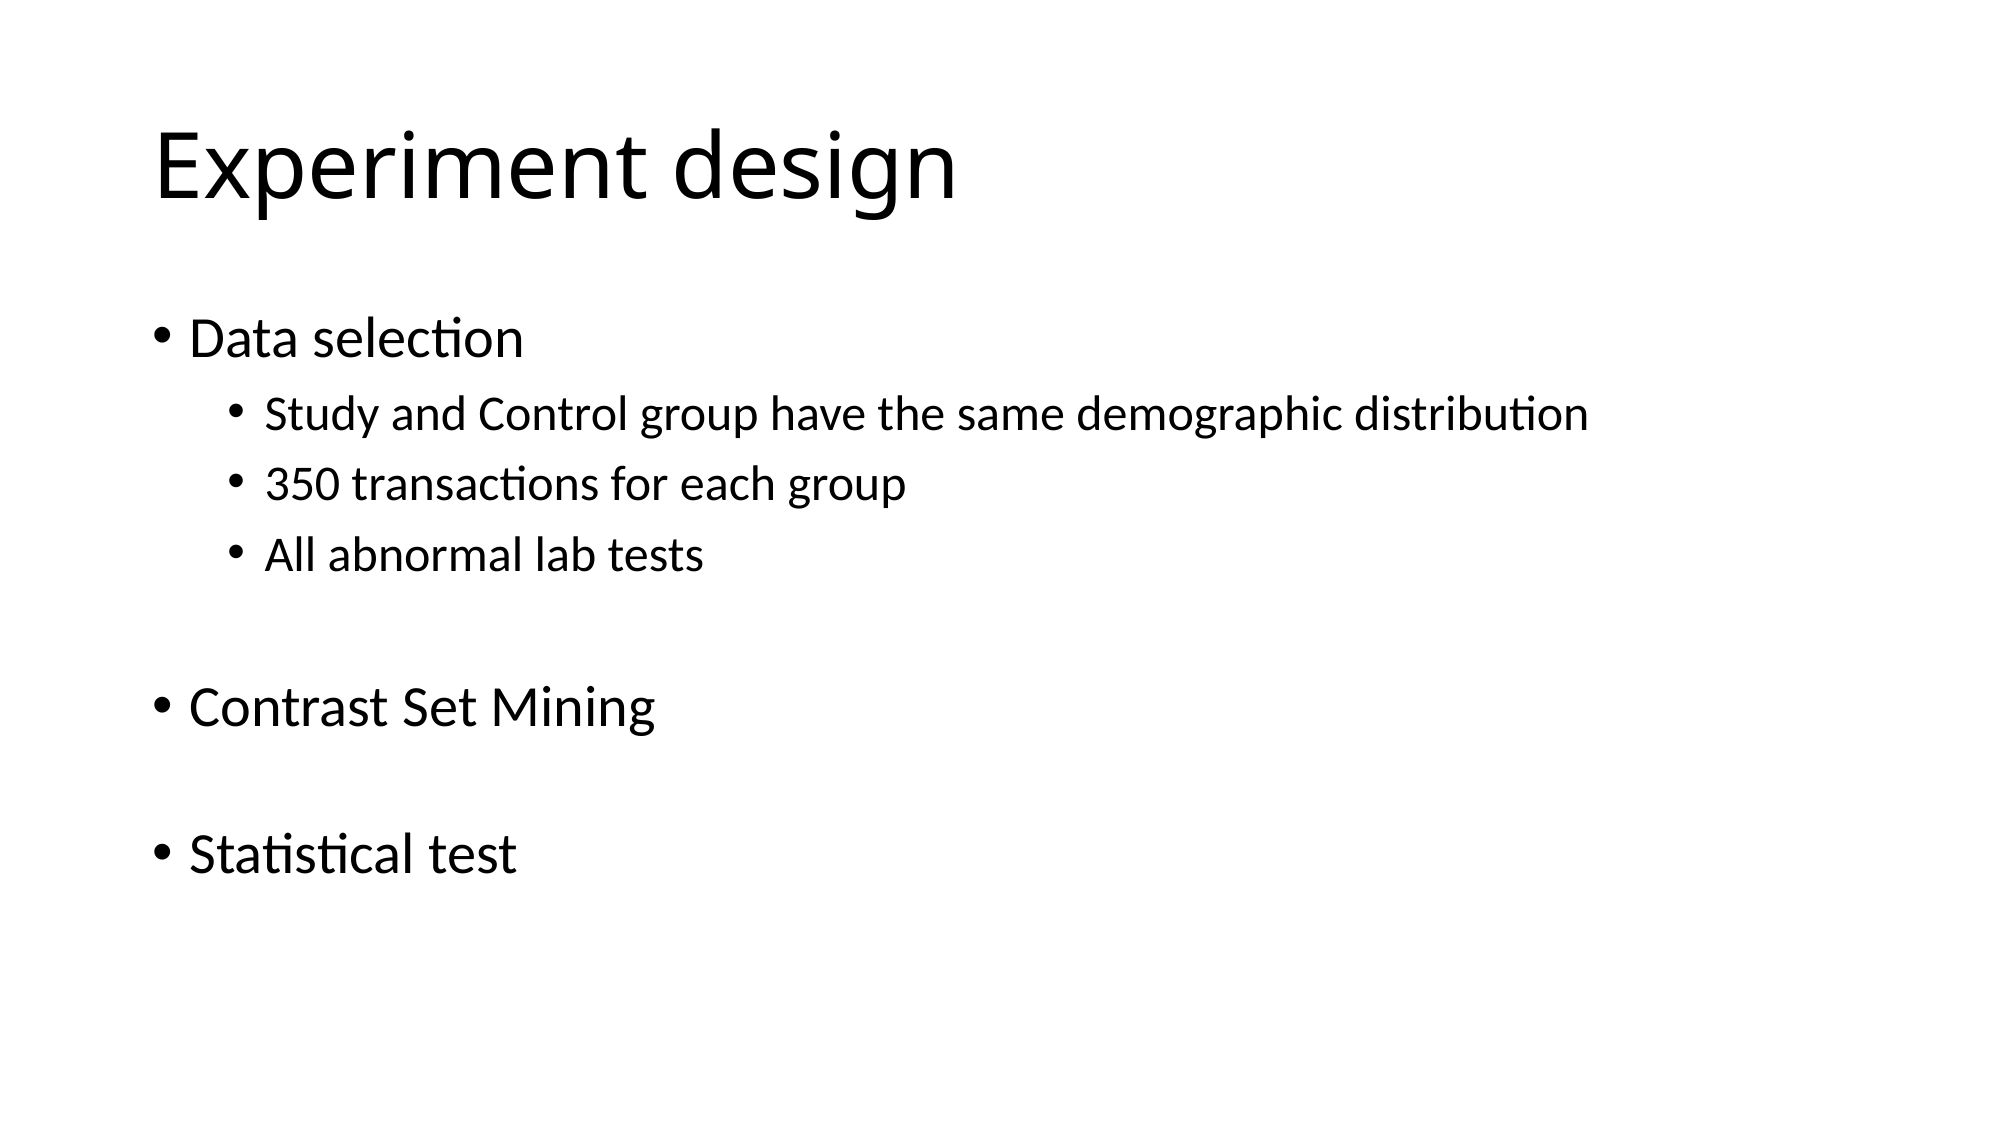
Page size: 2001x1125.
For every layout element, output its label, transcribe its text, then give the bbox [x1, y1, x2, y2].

text_box Experiment design [137, 59, 1863, 278]
text_box Data selection Study and Control group have the same demographic distribution 350 transactions for each group All abnormal lab tests Contrast Set Mining Statistical test [137, 299, 1863, 1014]
